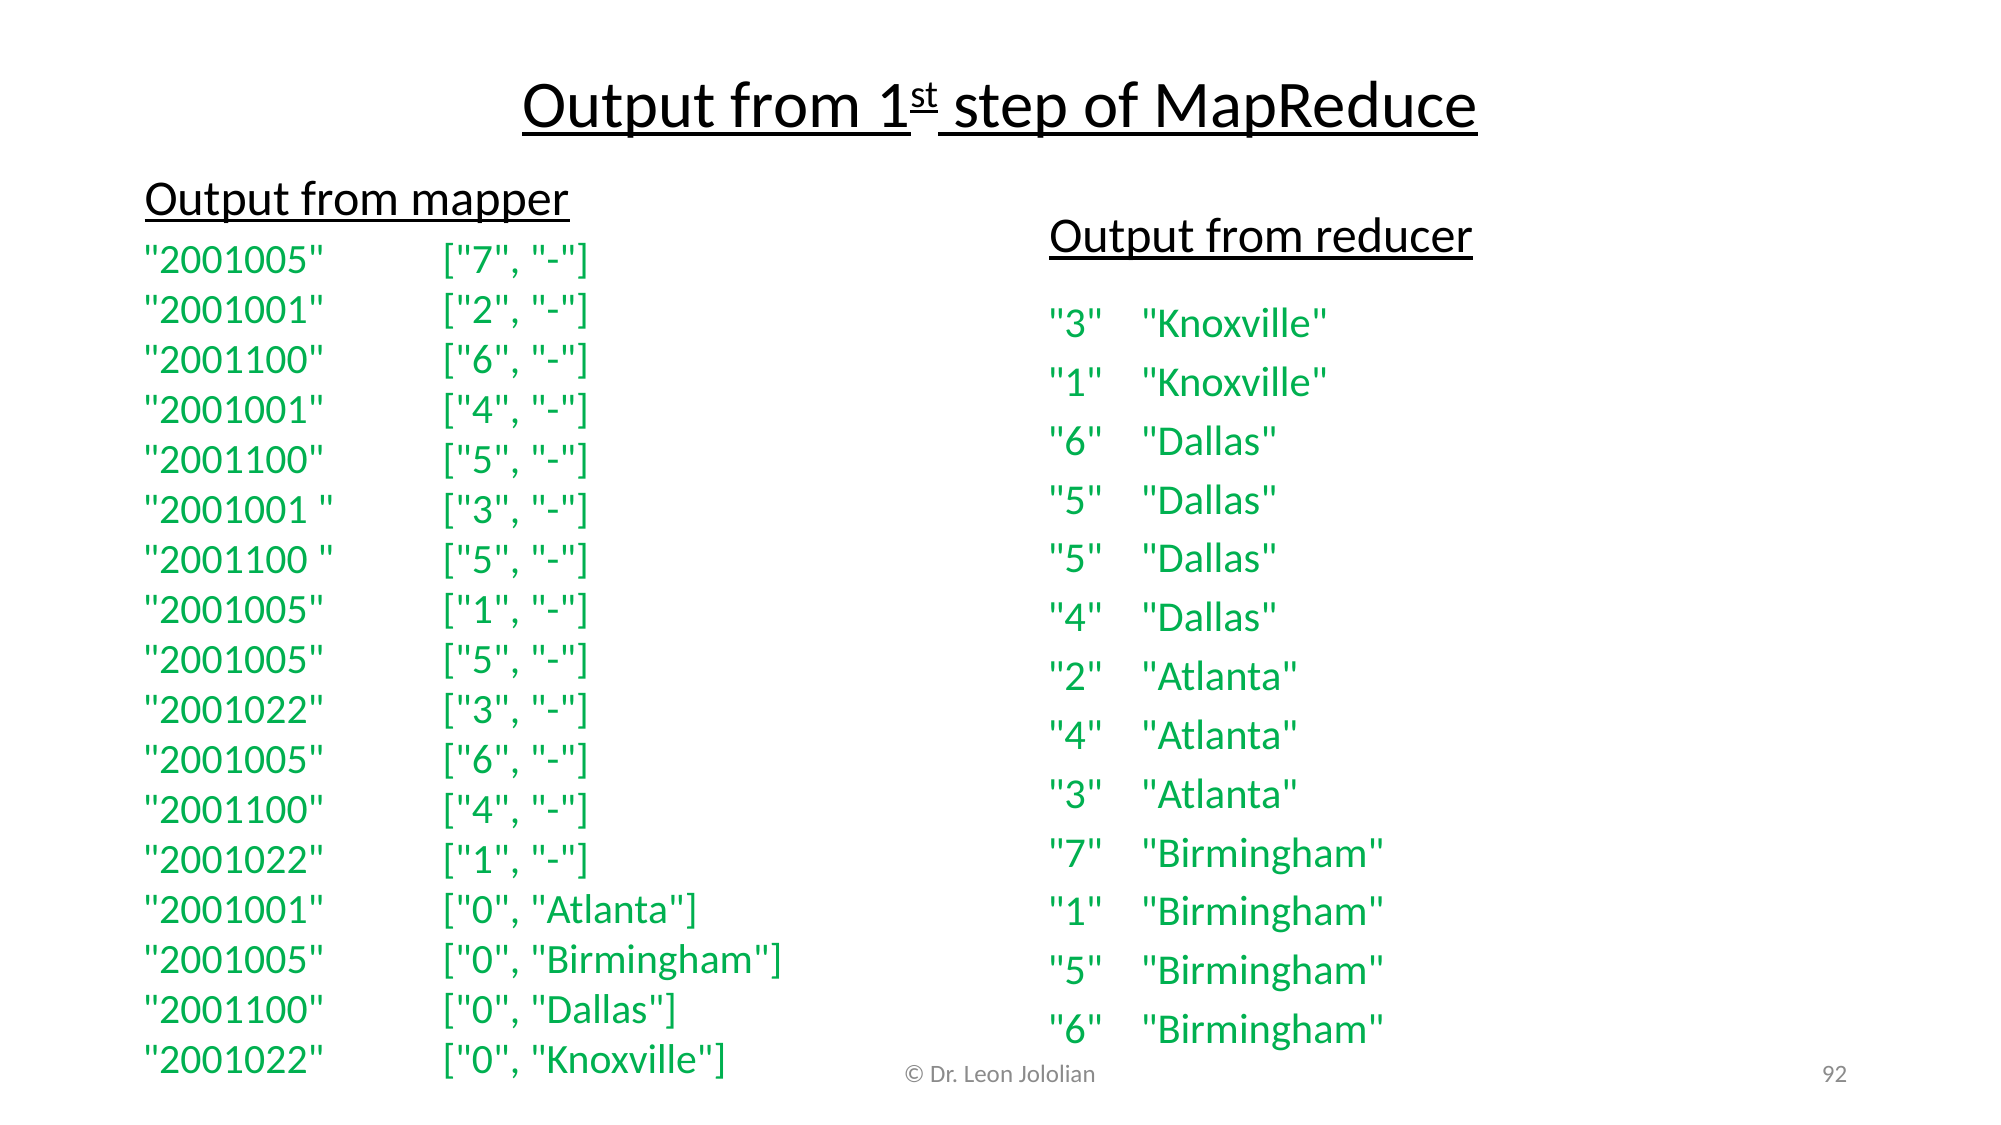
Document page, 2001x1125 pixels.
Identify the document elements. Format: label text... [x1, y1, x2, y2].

text_box Output from mapper [129, 157, 585, 233]
text_box Output from reducer [1034, 195, 1489, 271]
slide_number 92 [1412, 1042, 1863, 1103]
footer © Dr. Leon Jololian [662, 1042, 1338, 1103]
text_box Output from 1st step of MapReduce [507, 53, 1493, 149]
list "3" "Knoxville" "1" "Knoxville" "6" "Dallas" "5" "Dallas" "5" "Dallas" "4" "Dallas" "2" "Atlanta" "4" "Atlanta" "3" "Atlanta" "7" "Birmingham" "1" "Birmingham" "5" "Birmingham" "6" "Birmingham" [1032, 293, 1687, 1067]
text_box "2001005" ["7", "-"] "2001001" ["2", "-"] "2001100" ["6", "-"] "2001001" ["4", "-"] "2001100" ["5", "-"] "2001001 " ["3", "-"] "2001100 " ["5", "-"] "2001005" ["1", "-"] "2001005" ["5", "-"] "2001022" ["3", "-"] "2001005" ["6", "-"] "2001100" ["4", "-"] "2001022" ["1", "-"] "2001001" ["0", "Atlanta"] "2001005" ["0", "Birmingham"] "2001100" ["0", "Dallas"] "2001022" ["0", "Knoxville"] [127, 224, 868, 1090]
